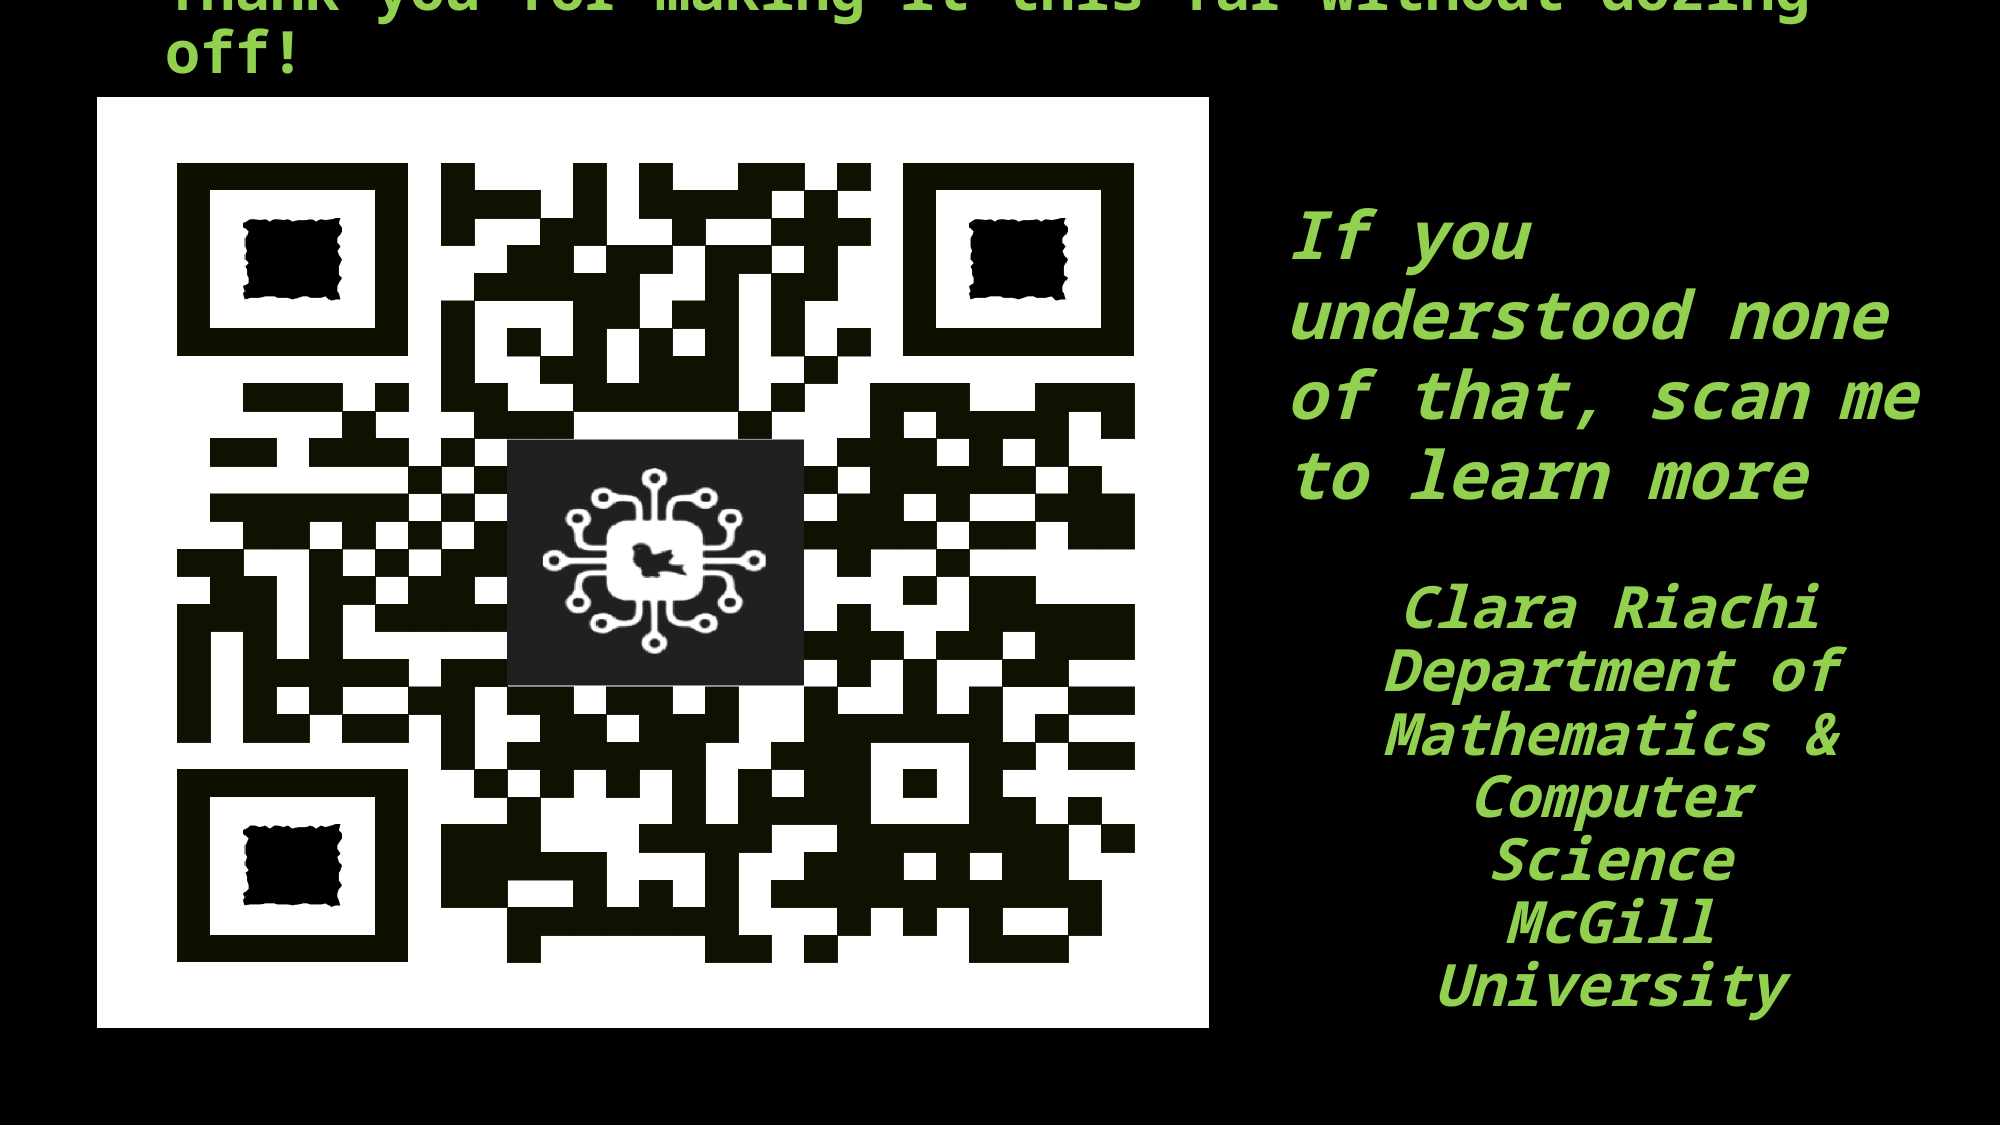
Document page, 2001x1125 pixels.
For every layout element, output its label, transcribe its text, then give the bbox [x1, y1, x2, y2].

text_box If you understood none of that, scan me to learn more [1271, 185, 1947, 520]
picture [112, 107, 1200, 1018]
list Clara Riachi Department of Mathematics & Computer Science McGill University [1353, 571, 1867, 1125]
title Thank you for making it this far without dozing off! [150, 13, 1925, 94]
